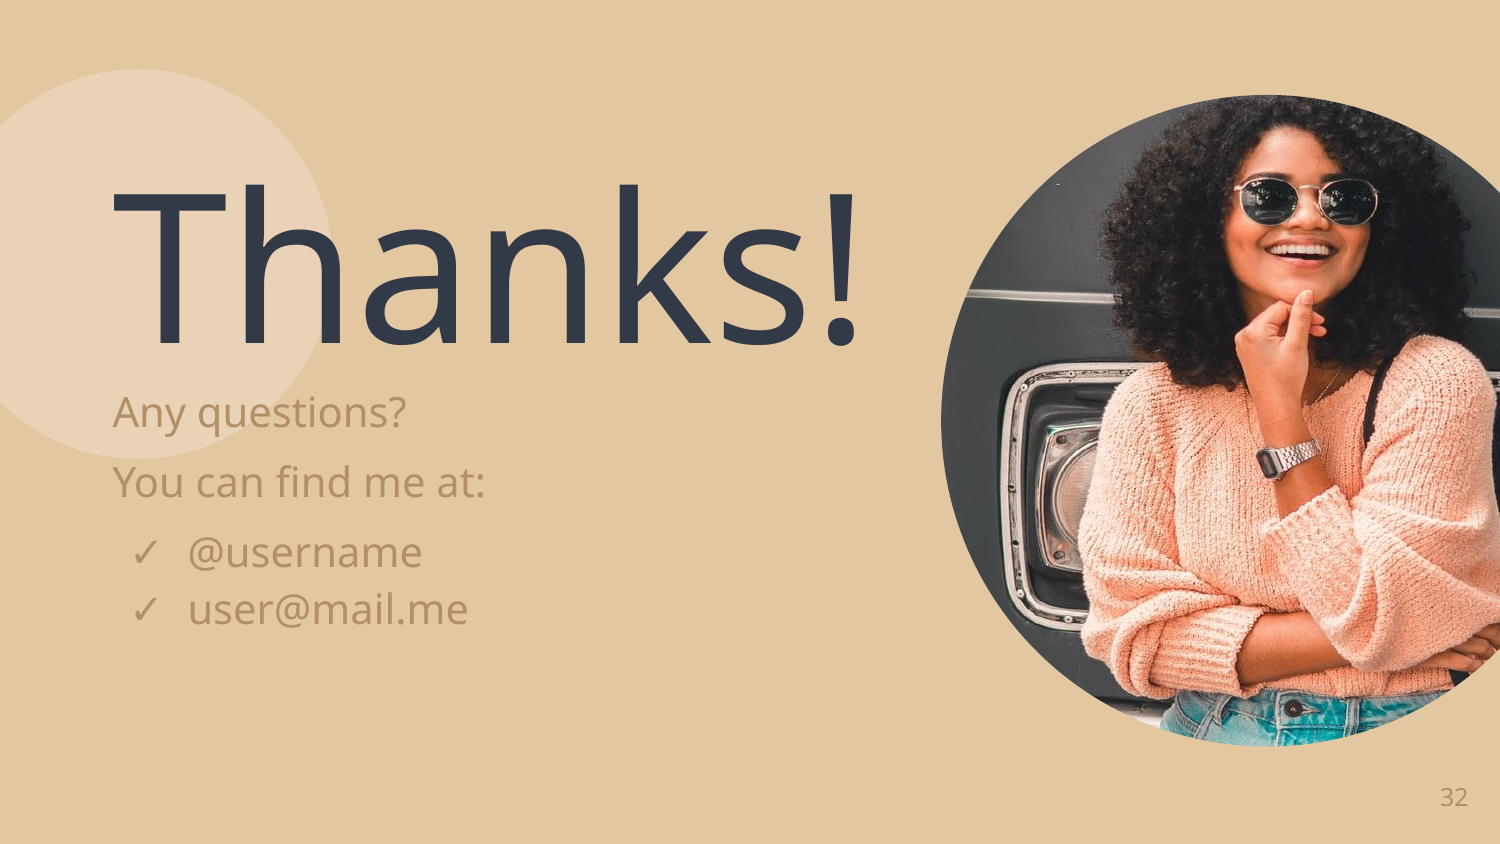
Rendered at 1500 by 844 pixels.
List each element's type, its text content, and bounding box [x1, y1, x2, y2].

picture [940, 94, 1500, 747]
slide_number 32 [1378, 766, 1469, 832]
title Thanks! [112, 181, 875, 372]
subtitle Any questions? You can find me at: @username user@mail.me [112, 378, 875, 663]
text_box [0, 69, 314, 458]
